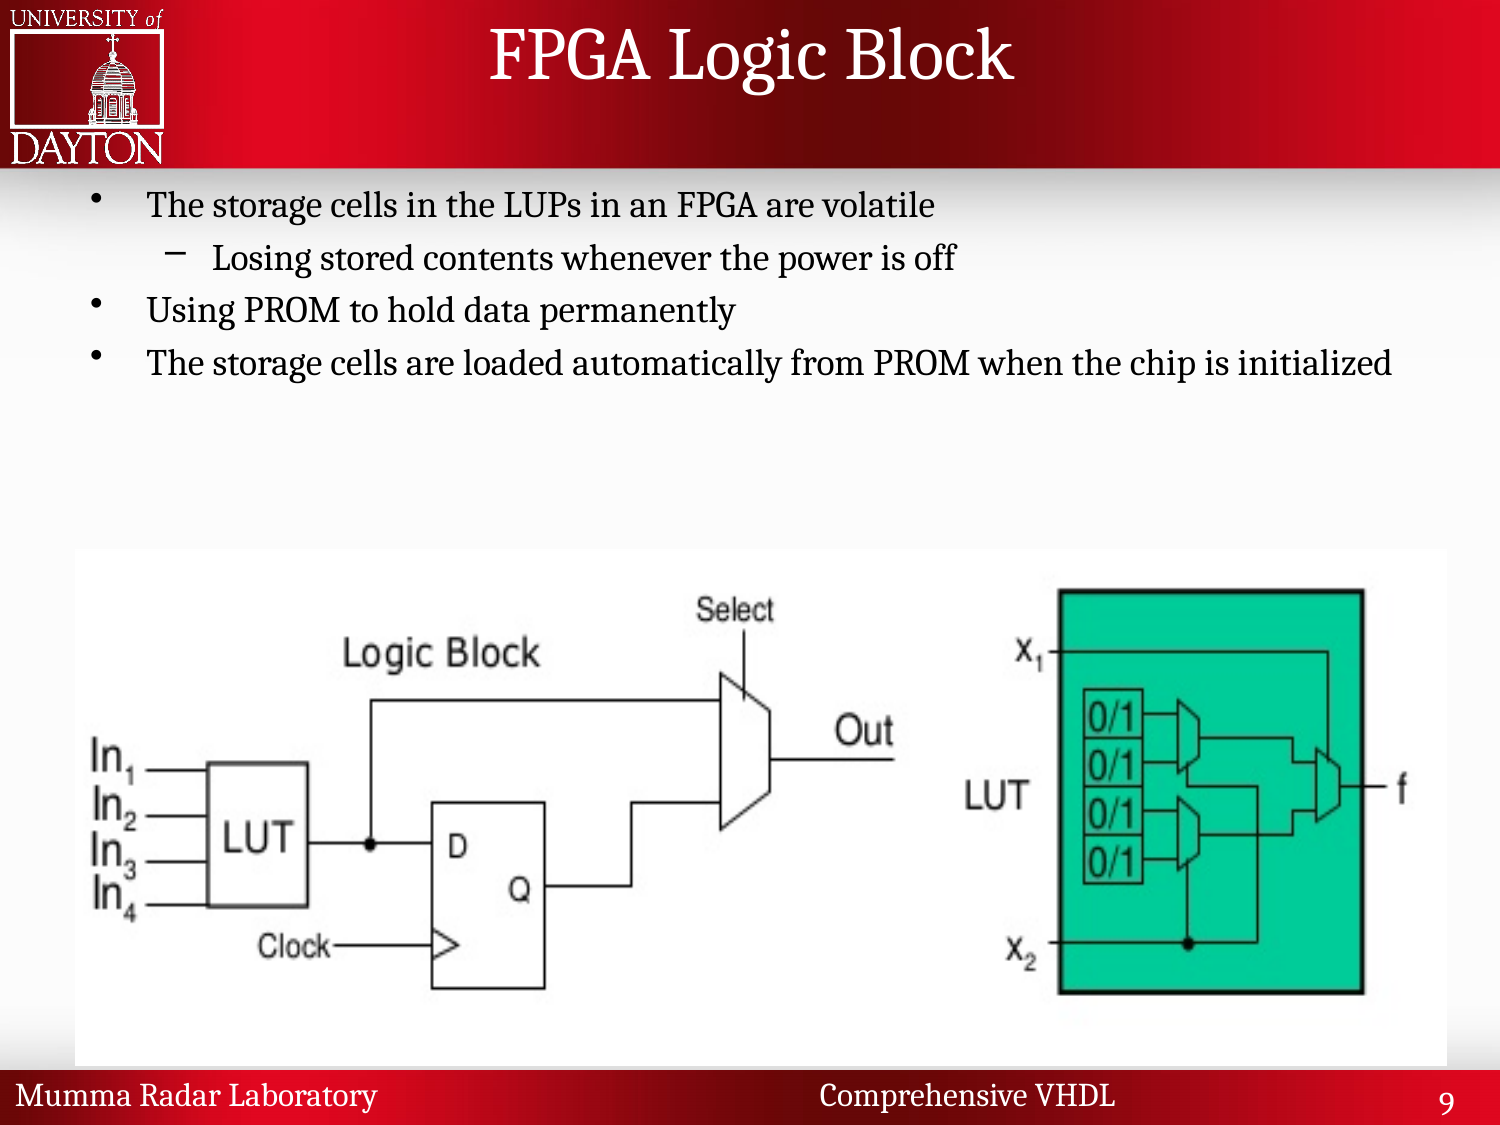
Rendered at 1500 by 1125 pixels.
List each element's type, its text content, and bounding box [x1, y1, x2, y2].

footer Mumma Radar Laboratory Comprehensive VHDL [0, 1065, 1376, 1125]
title FPGA Logic Block [168, 0, 1336, 172]
picture [0, 0, 1500, 1125]
list The storage cells in the LUPs in an FPGA are volatile Losing stored contents whenever the power is off Using PROM to hold data permanently The storage cells are loaded automatically from PROM when the chip is initialized [75, 172, 1425, 549]
